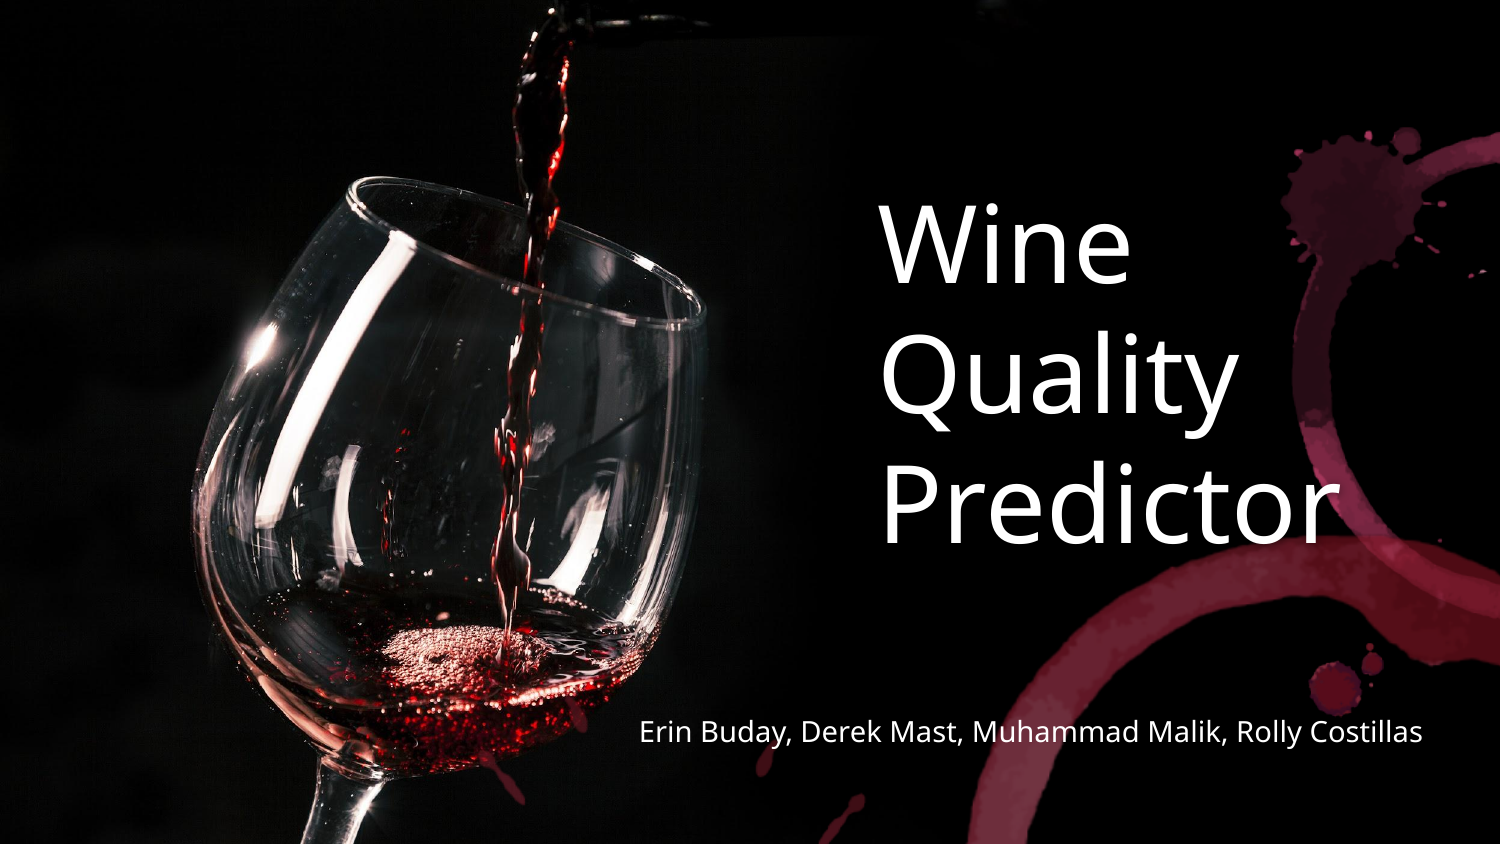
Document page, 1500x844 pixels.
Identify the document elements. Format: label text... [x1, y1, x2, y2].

subtitle Erin Buday, Derek Mast, Muhammad Malik, Rolly Costillas [546, 698, 1439, 810]
title Wine Quality Predictor [862, 160, 1500, 486]
picture [964, 486, 1500, 844]
picture [0, 0, 1500, 844]
